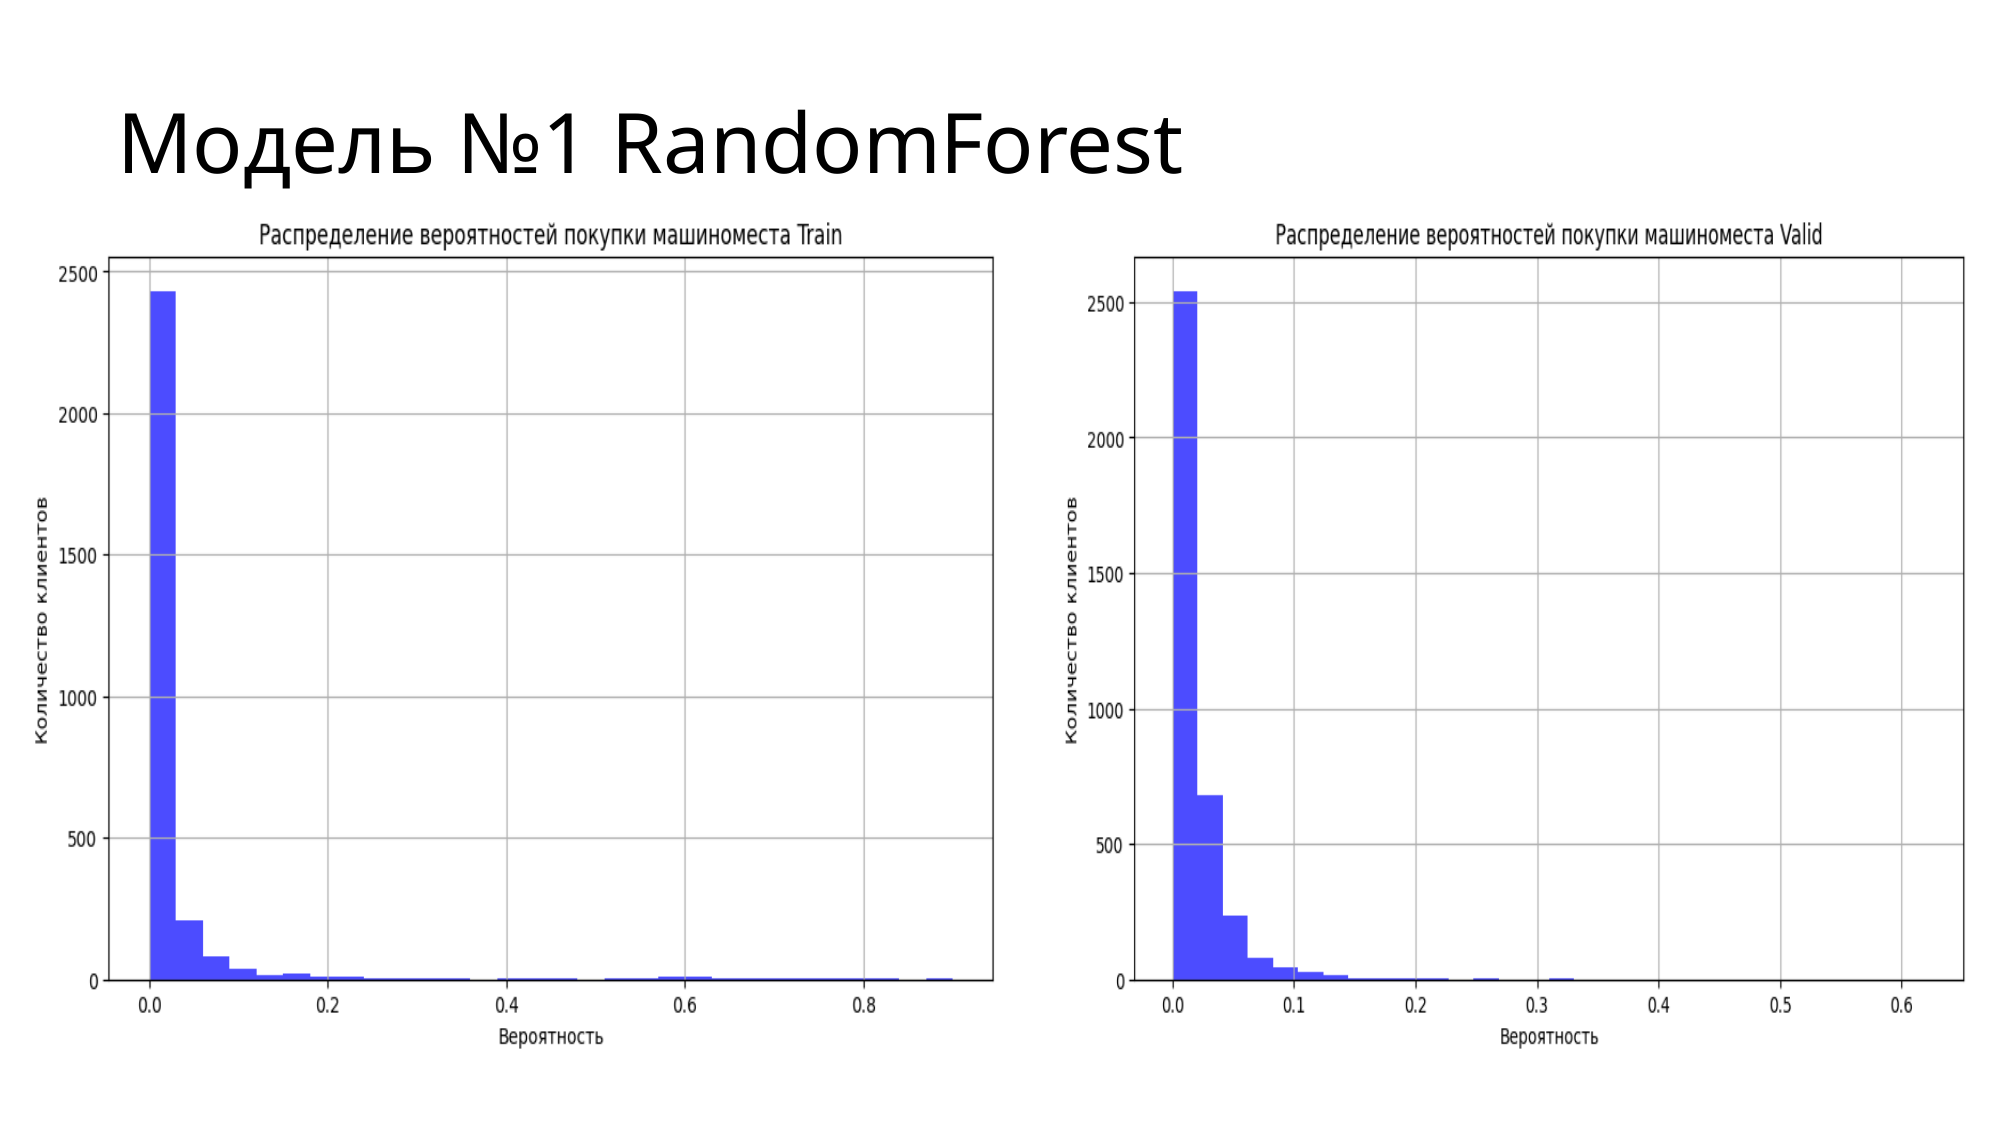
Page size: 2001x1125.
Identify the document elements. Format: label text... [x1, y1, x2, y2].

picture [1054, 207, 1974, 1063]
picture [24, 207, 1005, 1063]
title Модель №1 RandomForest [116, 101, 1972, 209]
